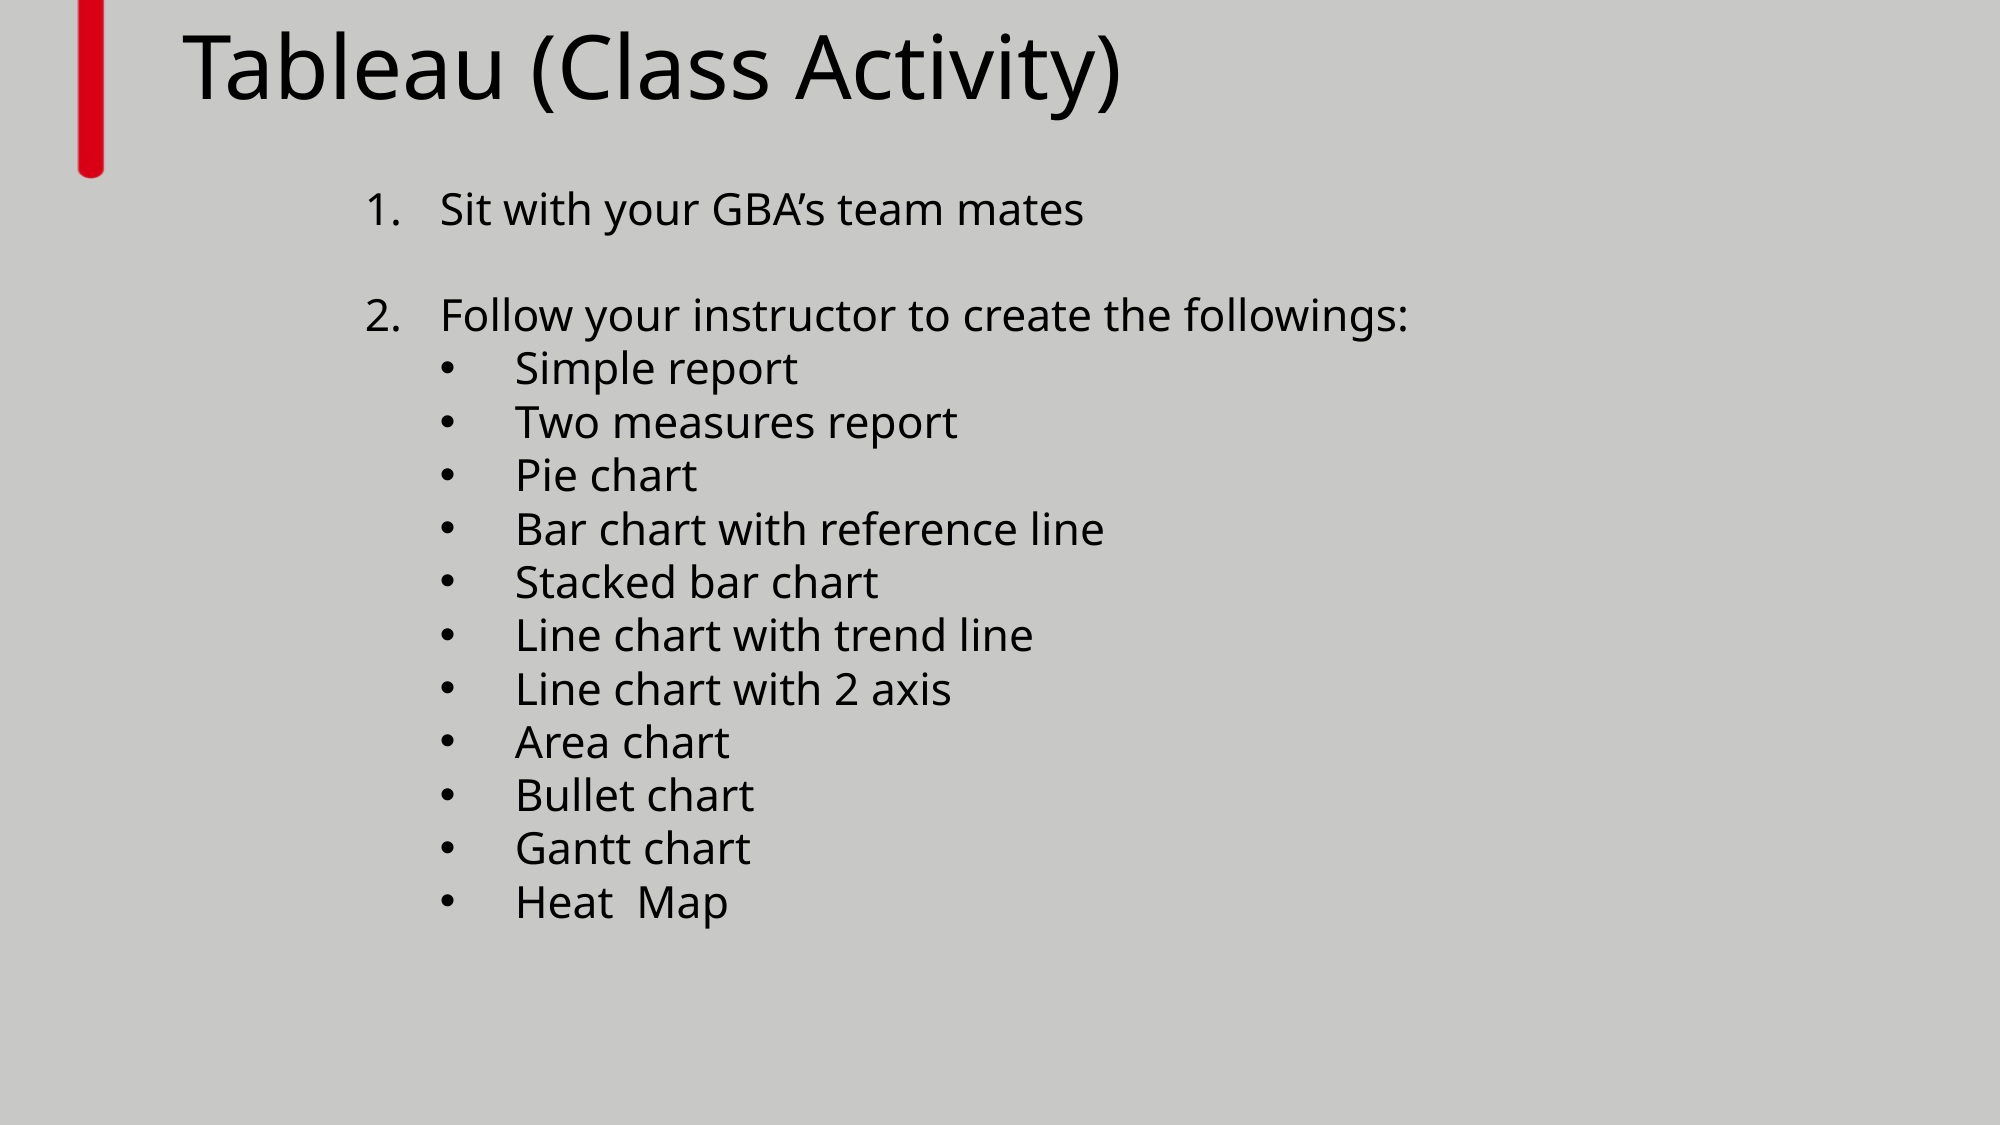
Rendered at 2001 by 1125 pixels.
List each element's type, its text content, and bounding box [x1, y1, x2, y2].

text_box Sit with your GBA’s team mates Follow your instructor to create the followings: Simple report Two measures report Pie chart Bar chart with reference line Stacked bar chart Line chart with trend line Line chart with 2 axis Area chart Bullet chart Gantt chart Heat Map [350, 173, 1750, 1075]
title Tableau (Class Activity) [168, 14, 1569, 174]
picture [76, 0, 108, 200]
